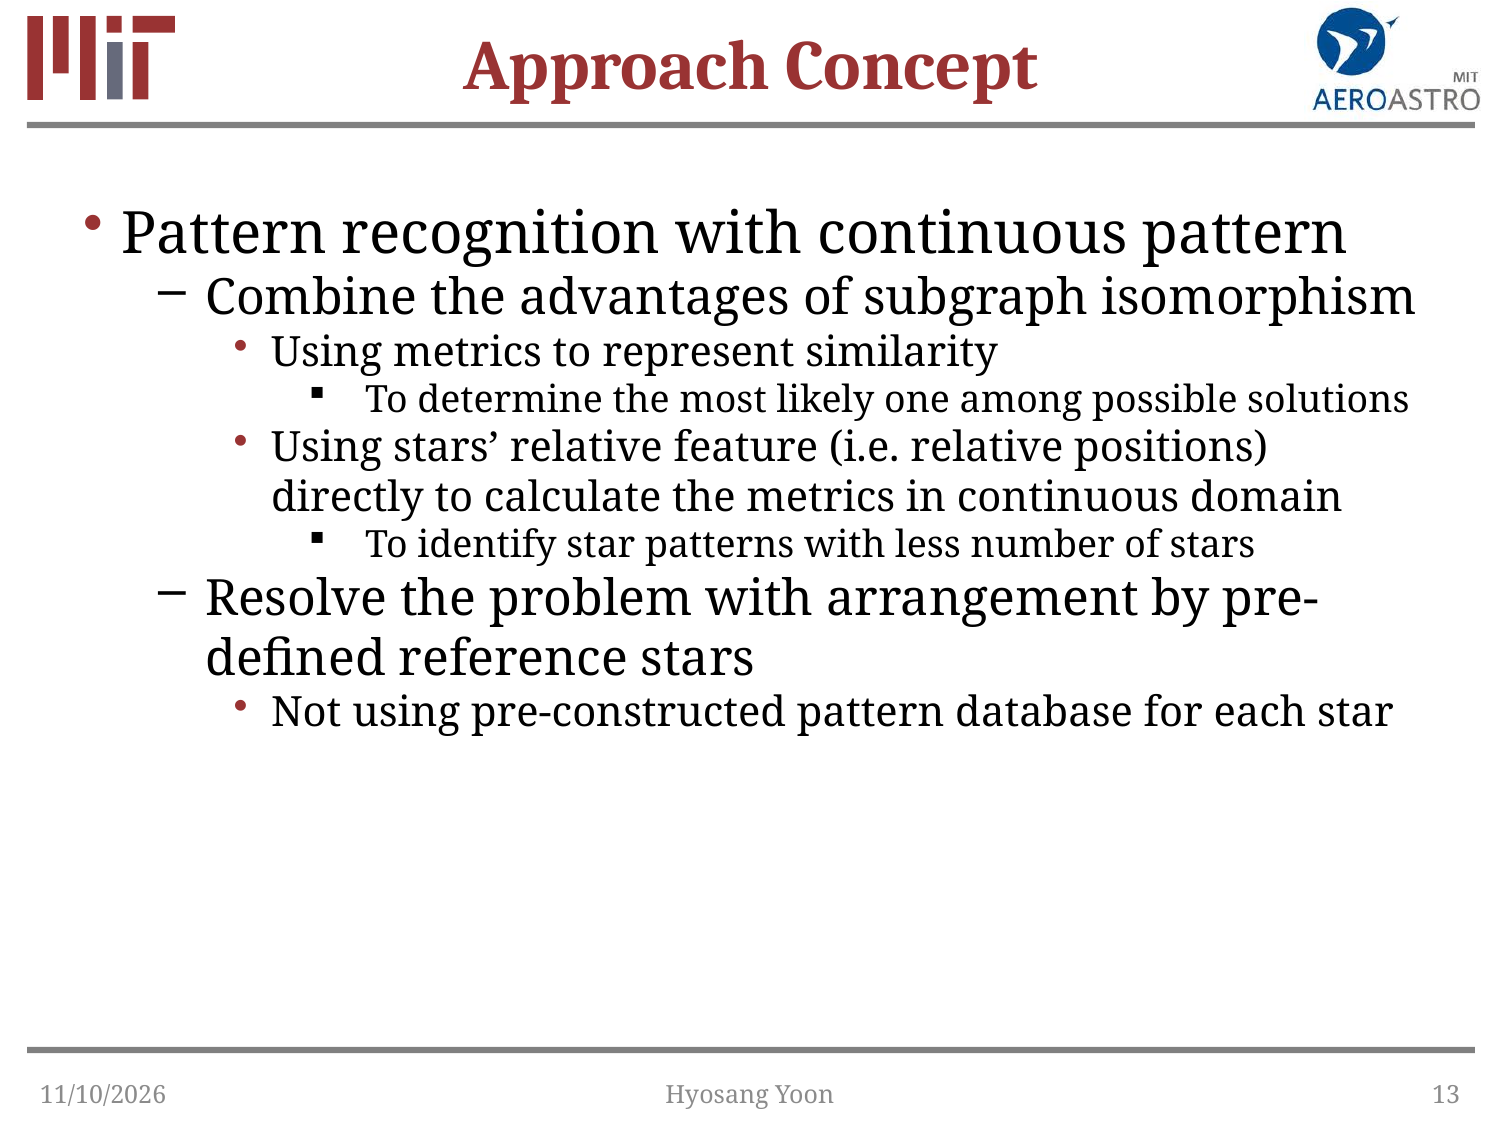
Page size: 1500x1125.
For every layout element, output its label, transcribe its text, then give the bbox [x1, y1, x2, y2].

picture [1304, 1, 1488, 121]
footer Hyosang Yoon [512, 1065, 988, 1125]
list Pattern recognition with continuous pattern Combine the advantages of subgraph isomorphism Using metrics to represent similarity To determine the most likely one among possible solutions Using stars’ relative feature (i.e. relative positions) directly to calculate the metrics in continuous domain To identify star patterns with less number of stars Resolve the problem with arrangement by pre-defined reference stars Not using pre-constructed pattern database for each star [68, 187, 1438, 1013]
title Approach Concept [167, 4, 1334, 119]
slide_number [24, 1065, 375, 1125]
slide_number 13 [1125, 1065, 1475, 1125]
